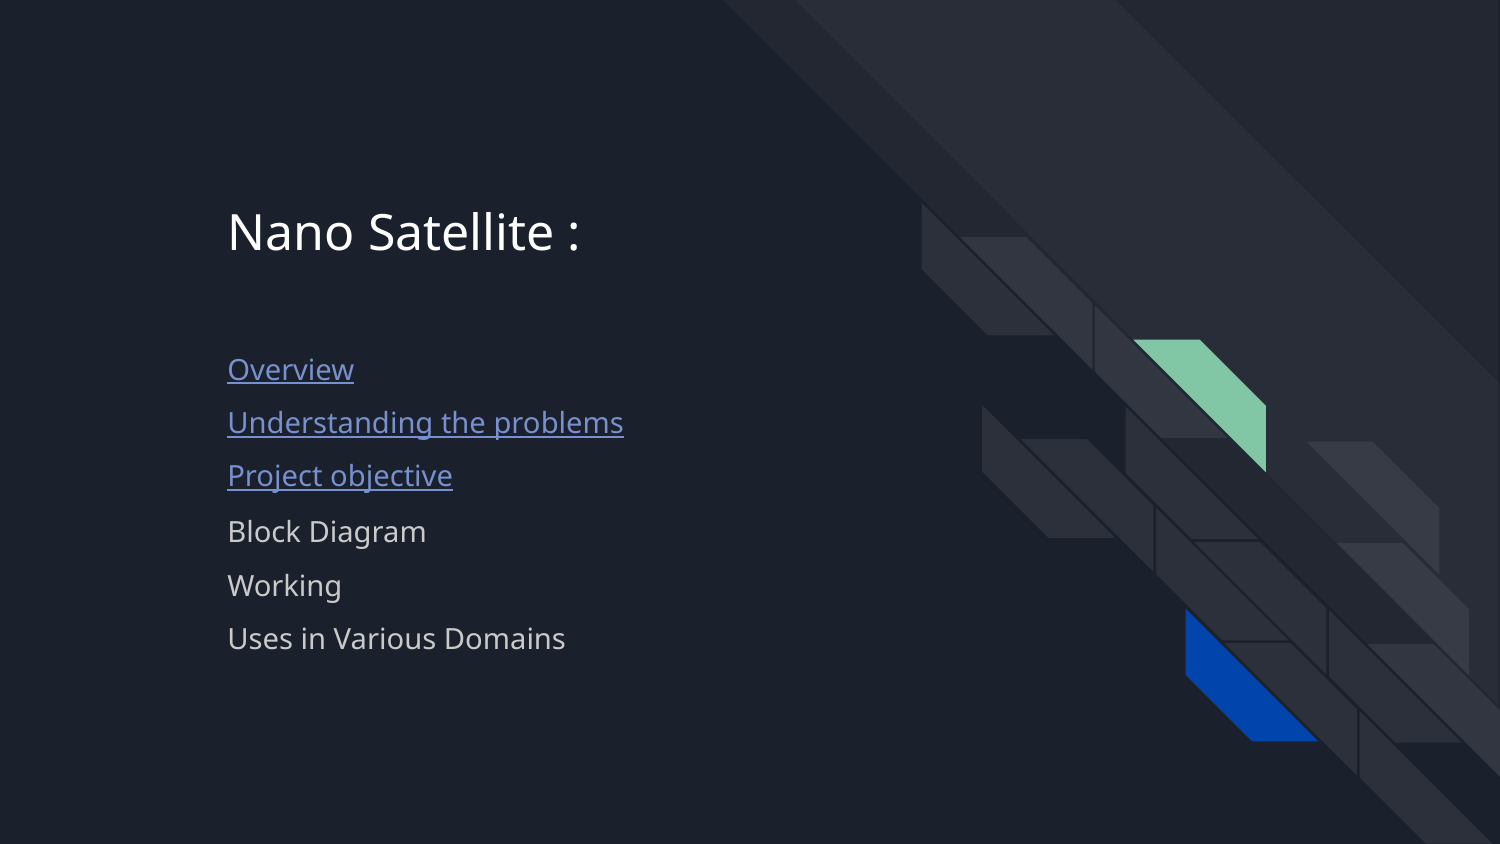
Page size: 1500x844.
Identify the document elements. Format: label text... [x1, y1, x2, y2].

text_box Working [212, 557, 708, 610]
text_box Project objective [212, 450, 708, 504]
title Nano Satellite : [212, 185, 1368, 266]
text_box [728, 344, 1224, 398]
text_box Block Diagram [212, 504, 708, 557]
text_box Overview [212, 344, 708, 397]
text_box Uses in Various Domains [212, 610, 708, 665]
text_box Understanding the problems [212, 397, 708, 450]
